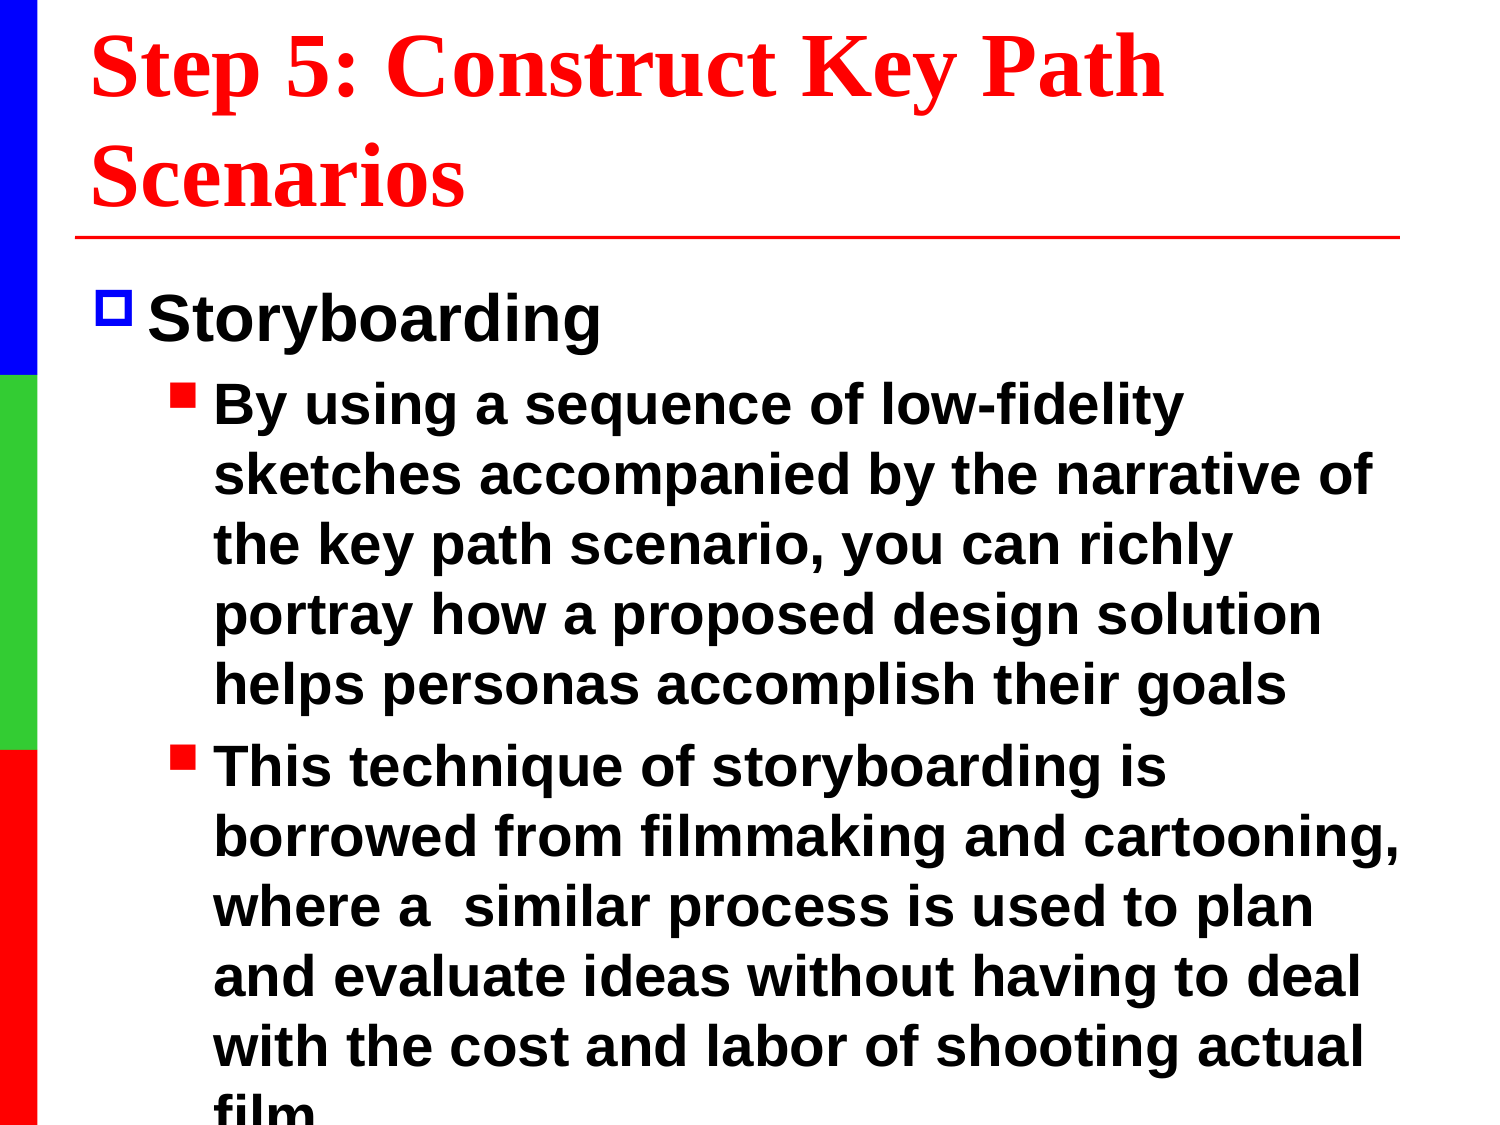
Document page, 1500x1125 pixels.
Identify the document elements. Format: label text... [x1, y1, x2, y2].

list Storyboarding By using a sequence of low-fidelity sketches accompanied by the narrative of the key path scenario, you can richly portray how a proposed design solution helps personas accomplish their goals This technique of storyboarding is borrowed from filmmaking and cartooning, where a similar process is used to plan and evaluate ideas without having to deal with the cost and labor of shooting actual film. [76, 266, 1428, 1011]
title Step 5: Construct Key Path Scenarios [74, 45, 1426, 233]
